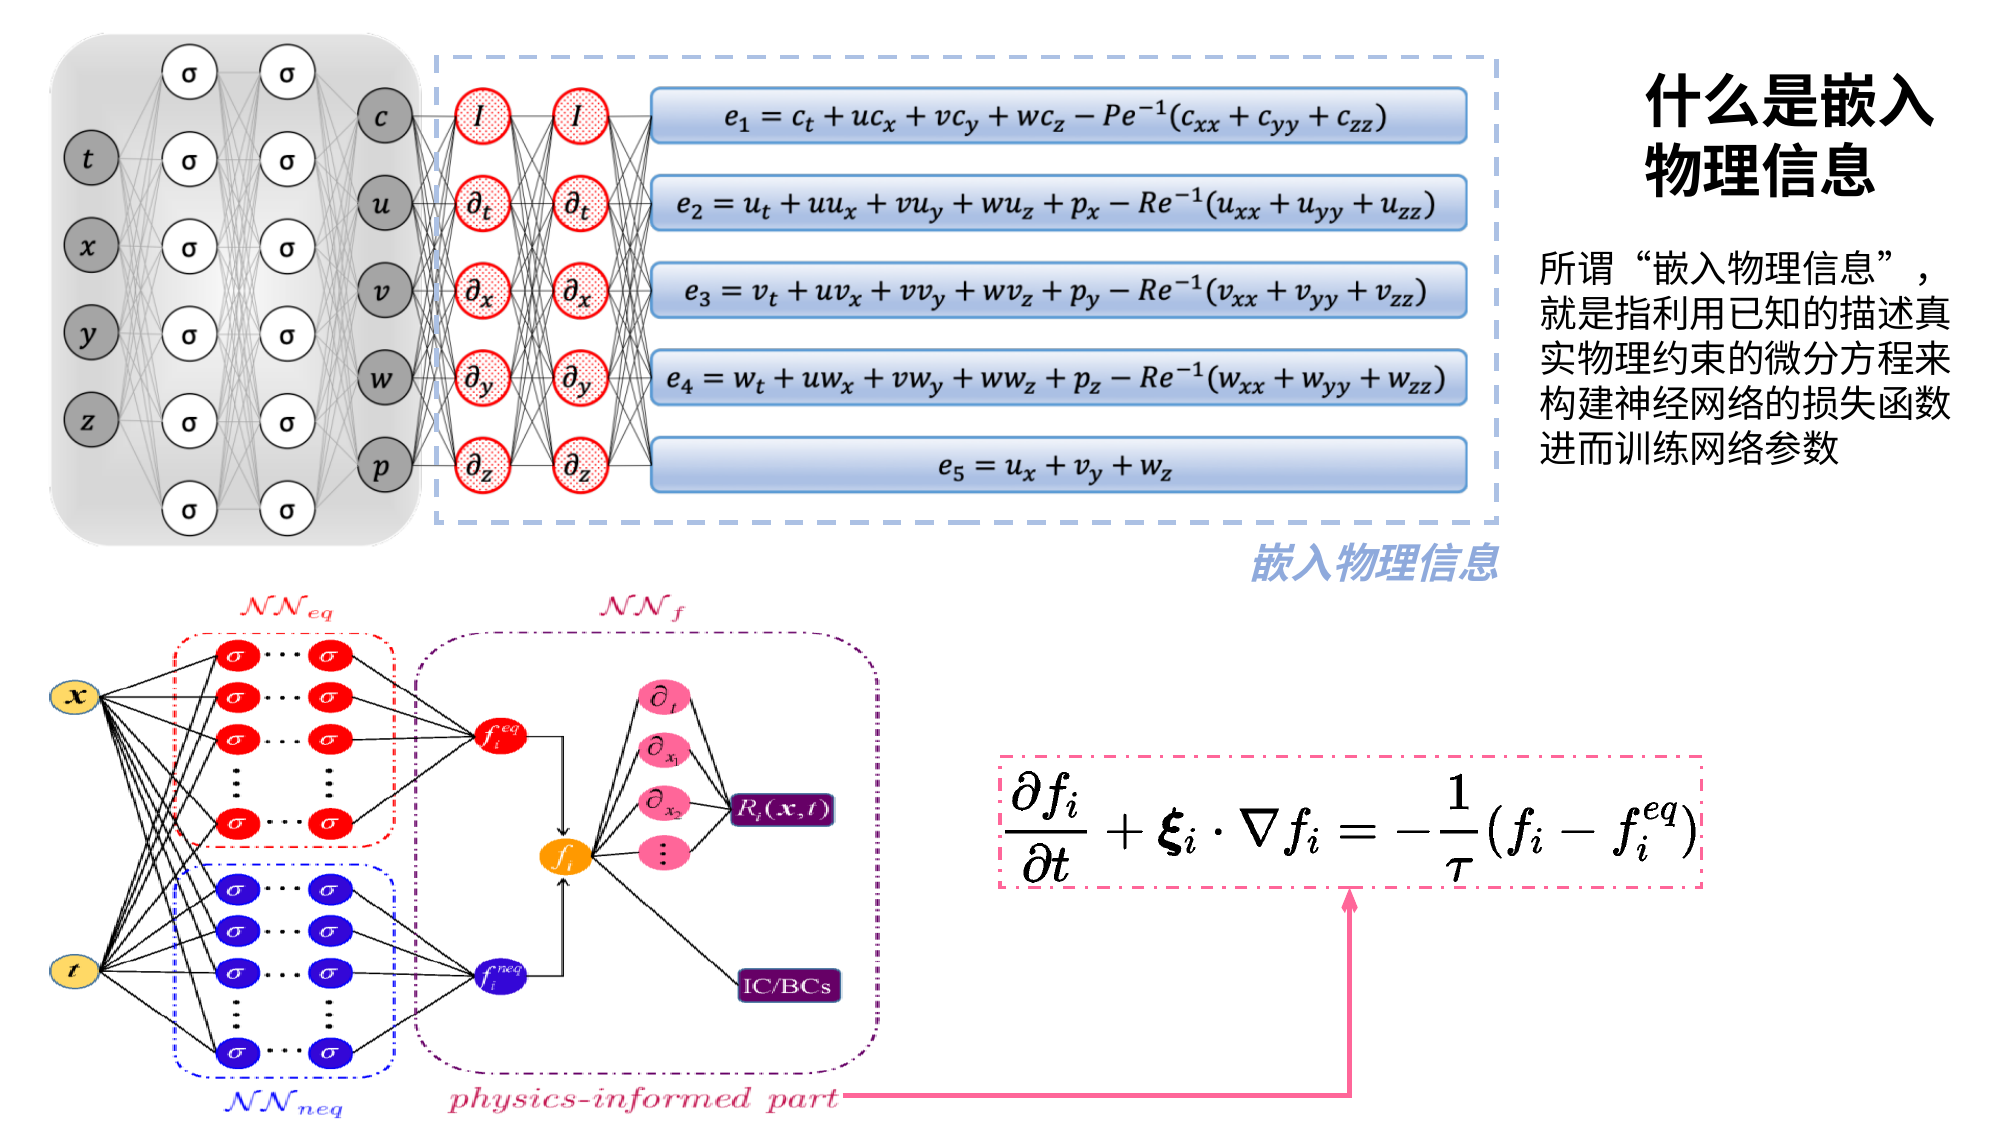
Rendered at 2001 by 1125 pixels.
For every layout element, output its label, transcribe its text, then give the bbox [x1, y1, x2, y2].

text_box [37, 13, 1526, 596]
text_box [842, 887, 1350, 1096]
picture [999, 771, 1700, 888]
text_box 什么是嵌入物理信息 [1629, 56, 2000, 212]
text_box 所谓“嵌入物理信息”，就是指利用已知的描述真实物理约束的微分方程来构建神经网络的损失函数进而训练网络参数 [1526, 237, 2000, 478]
text_box [999, 756, 1703, 888]
picture [37, 596, 897, 1125]
